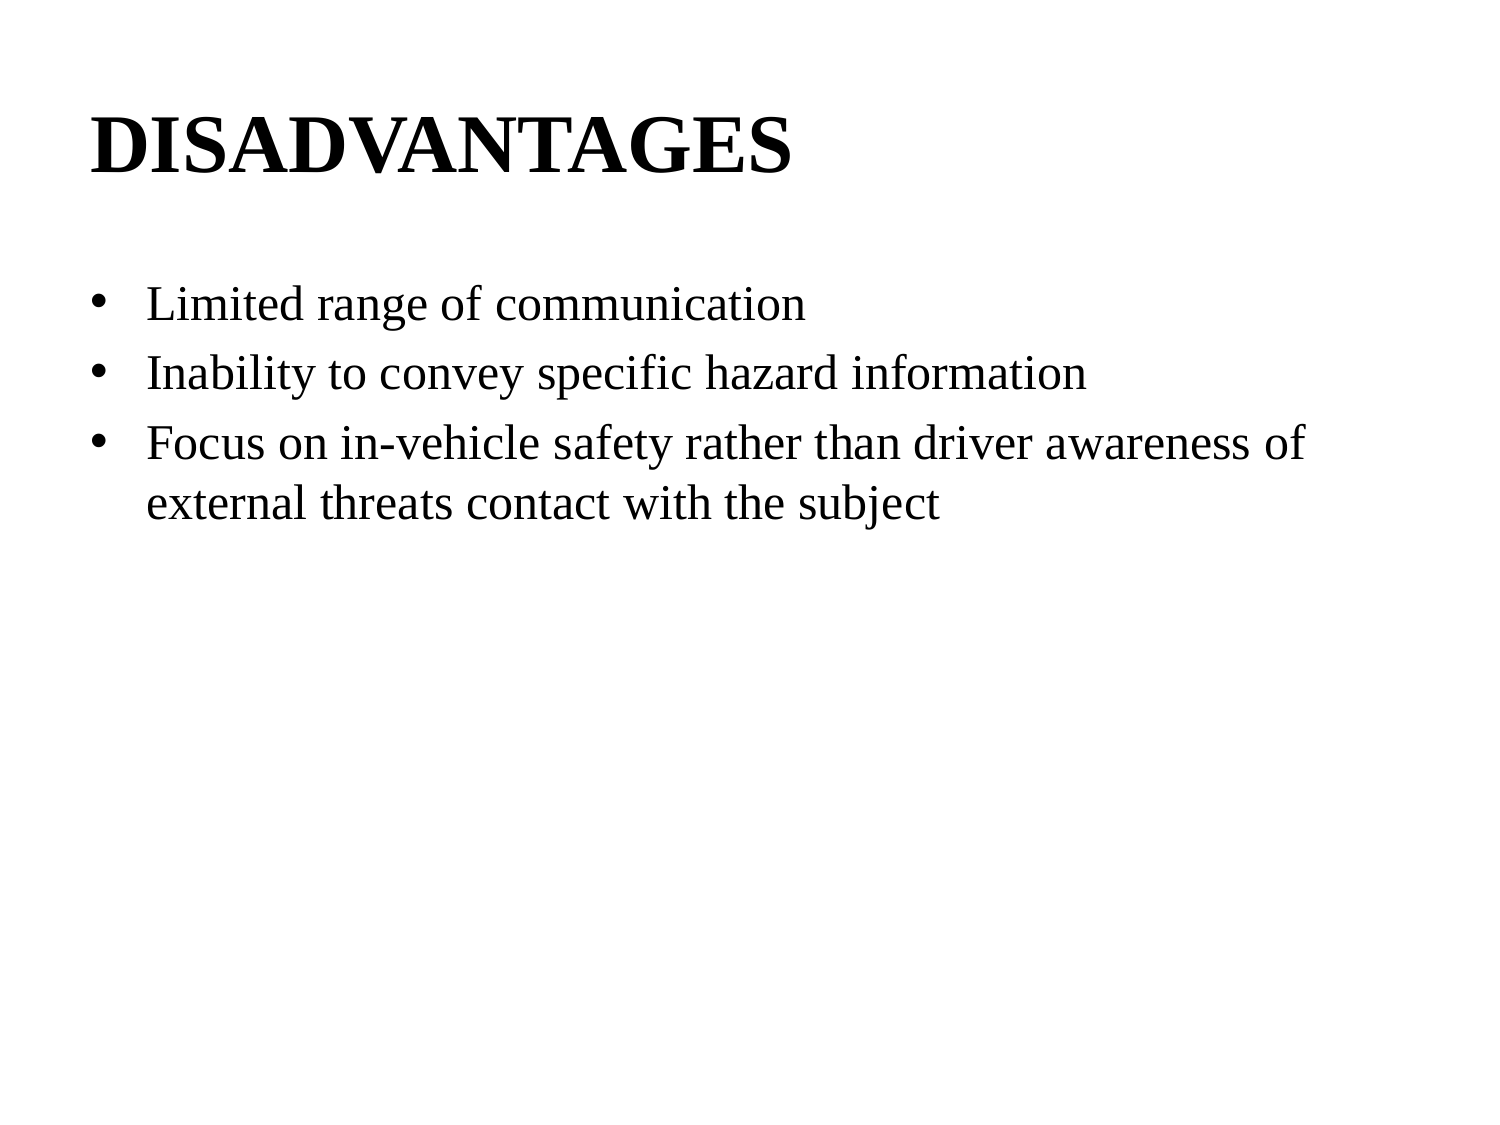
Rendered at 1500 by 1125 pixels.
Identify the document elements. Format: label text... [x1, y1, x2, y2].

list Limited range of communication Inability to convey specific hazard information Focus on in-vehicle safety rather than driver awareness of external threats contact with the subject [75, 262, 1425, 1005]
title DISADVANTAGES [75, 45, 1425, 233]
